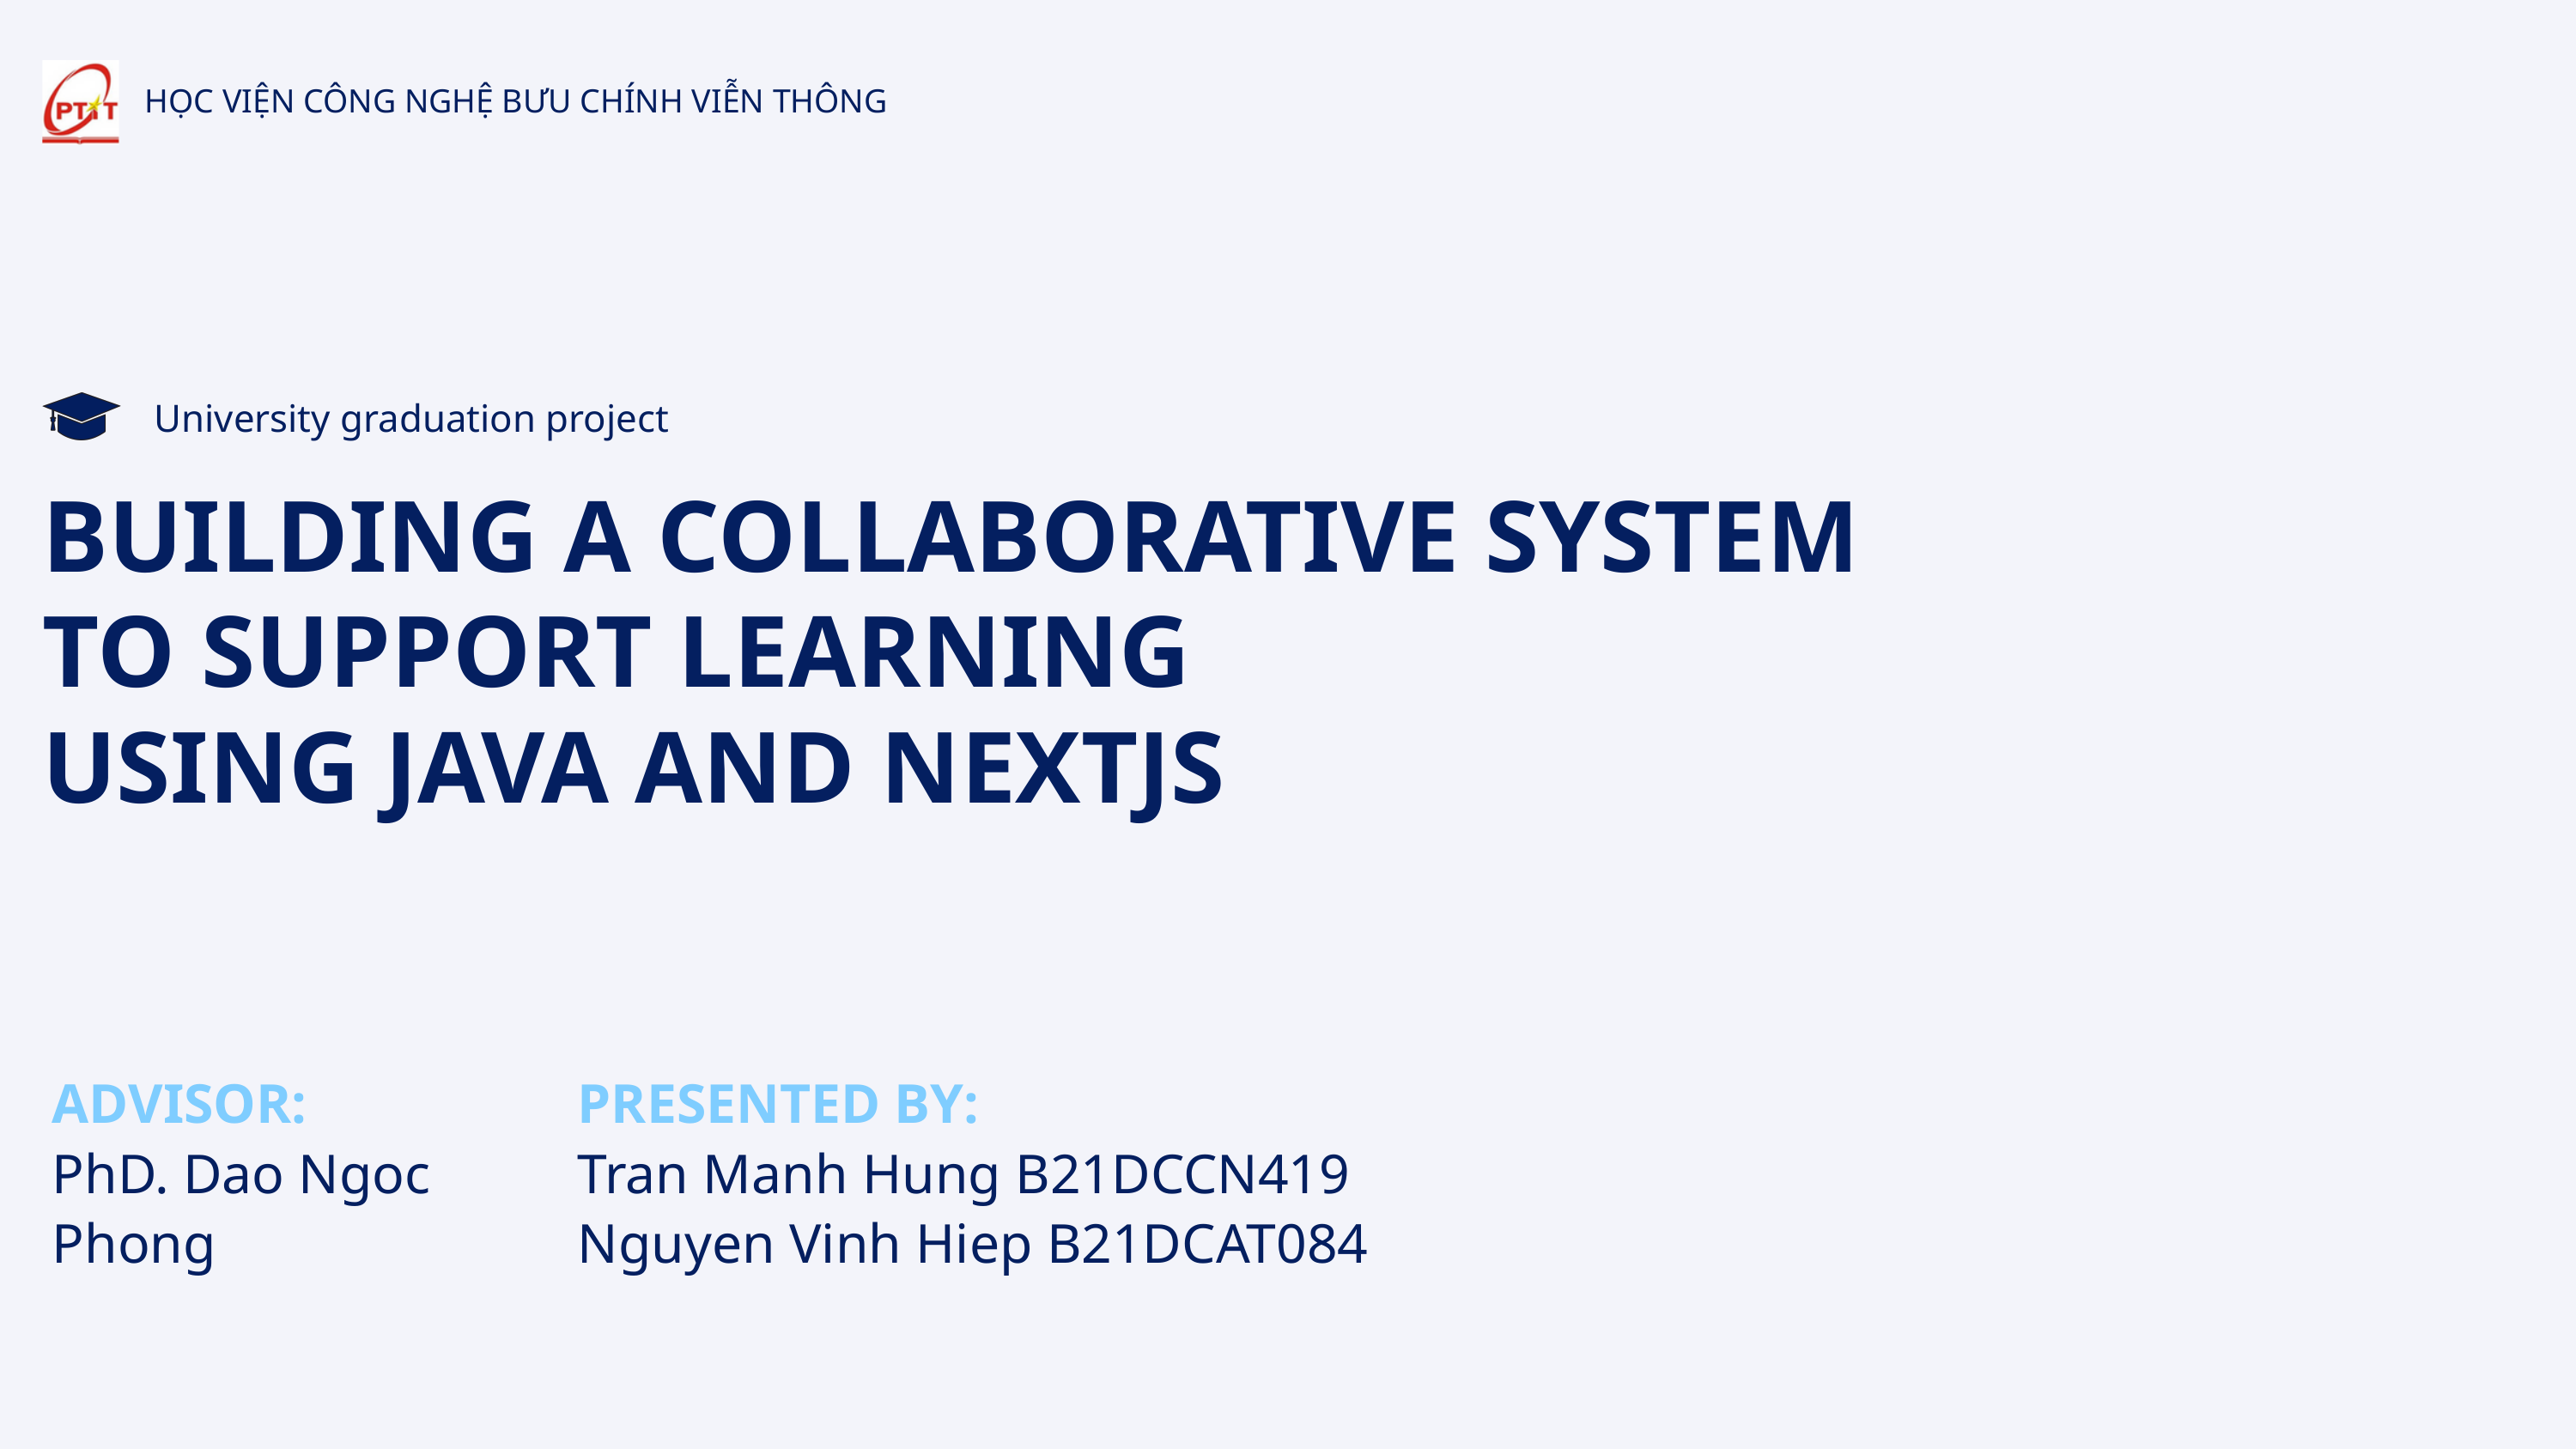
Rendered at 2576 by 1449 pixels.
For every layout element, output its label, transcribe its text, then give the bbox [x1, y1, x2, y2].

text_box PhD. Dao Ngoc Phong [52, 1134, 526, 1275]
text_box HỌC VIỆN CÔNG NGHỆ BƯU CHÍNH VIỄN THÔNG [144, 74, 1011, 165]
text_box Tran Manh Hung B21DCCN419 [577, 1135, 1495, 1204]
text_box PRESENTED BY: [577, 1064, 1052, 1135]
text_box [42, 392, 121, 440]
text_box University graduation project [154, 387, 702, 440]
text_box BUILDING A COLLABORATIVE SYSTEM TO SUPPORT LEARNING USING JAVA AND NEXTJS [42, 476, 2198, 823]
text_box Nguyen Vinh Hiep B21DCAT084 [577, 1204, 1535, 1344]
text_box [42, 60, 119, 145]
text_box ADVISOR: [52, 1064, 526, 1134]
